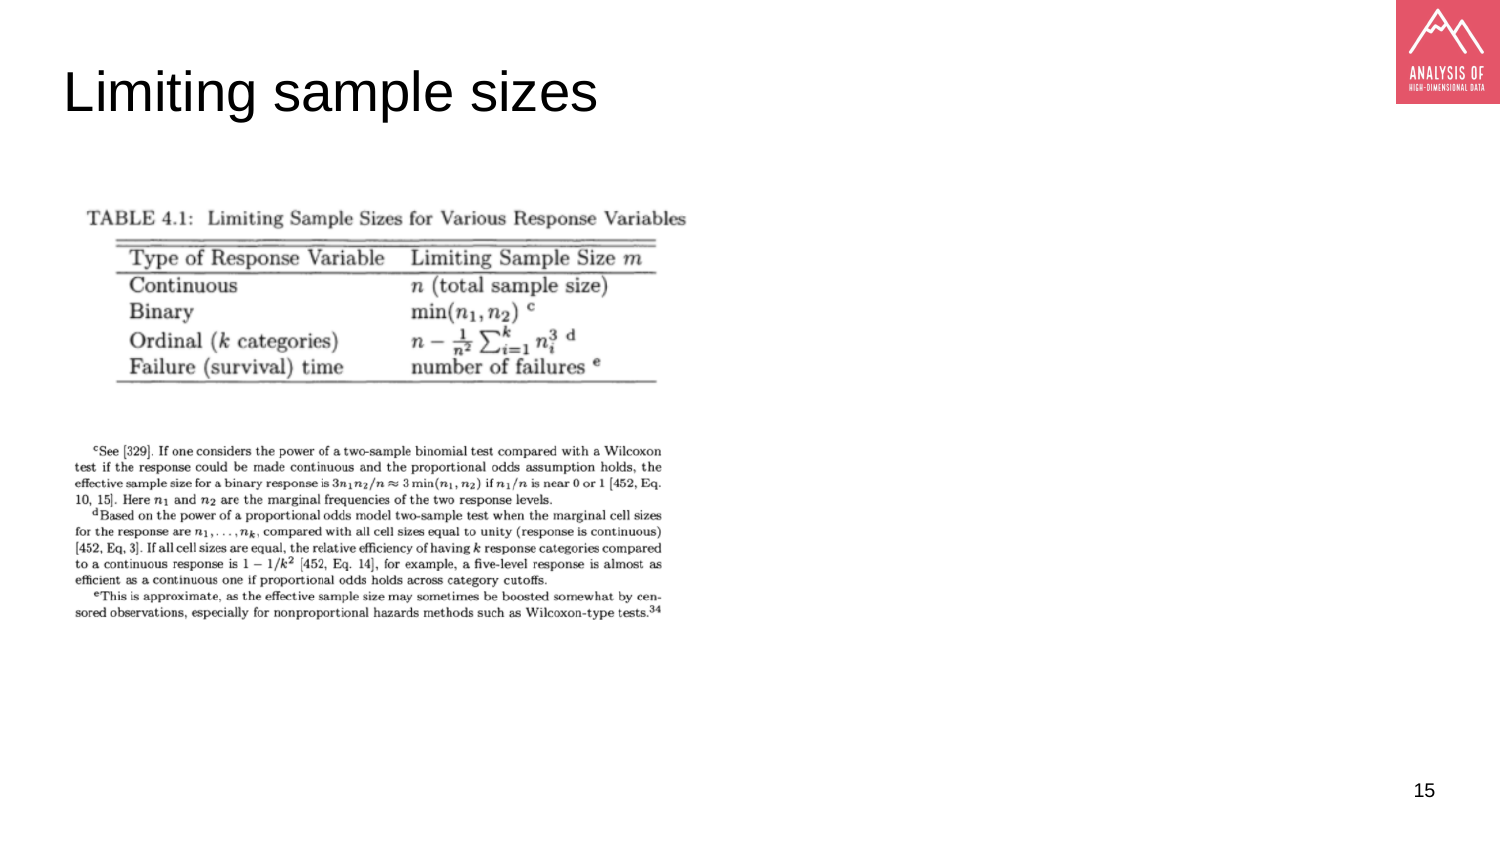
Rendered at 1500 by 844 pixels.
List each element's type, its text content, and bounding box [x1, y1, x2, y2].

slide_number ‹#› [65, 777, 1436, 802]
picture [1396, 0, 1500, 104]
picture [68, 197, 719, 407]
title Limiting sample sizes [63, 55, 1272, 217]
picture [68, 436, 684, 646]
